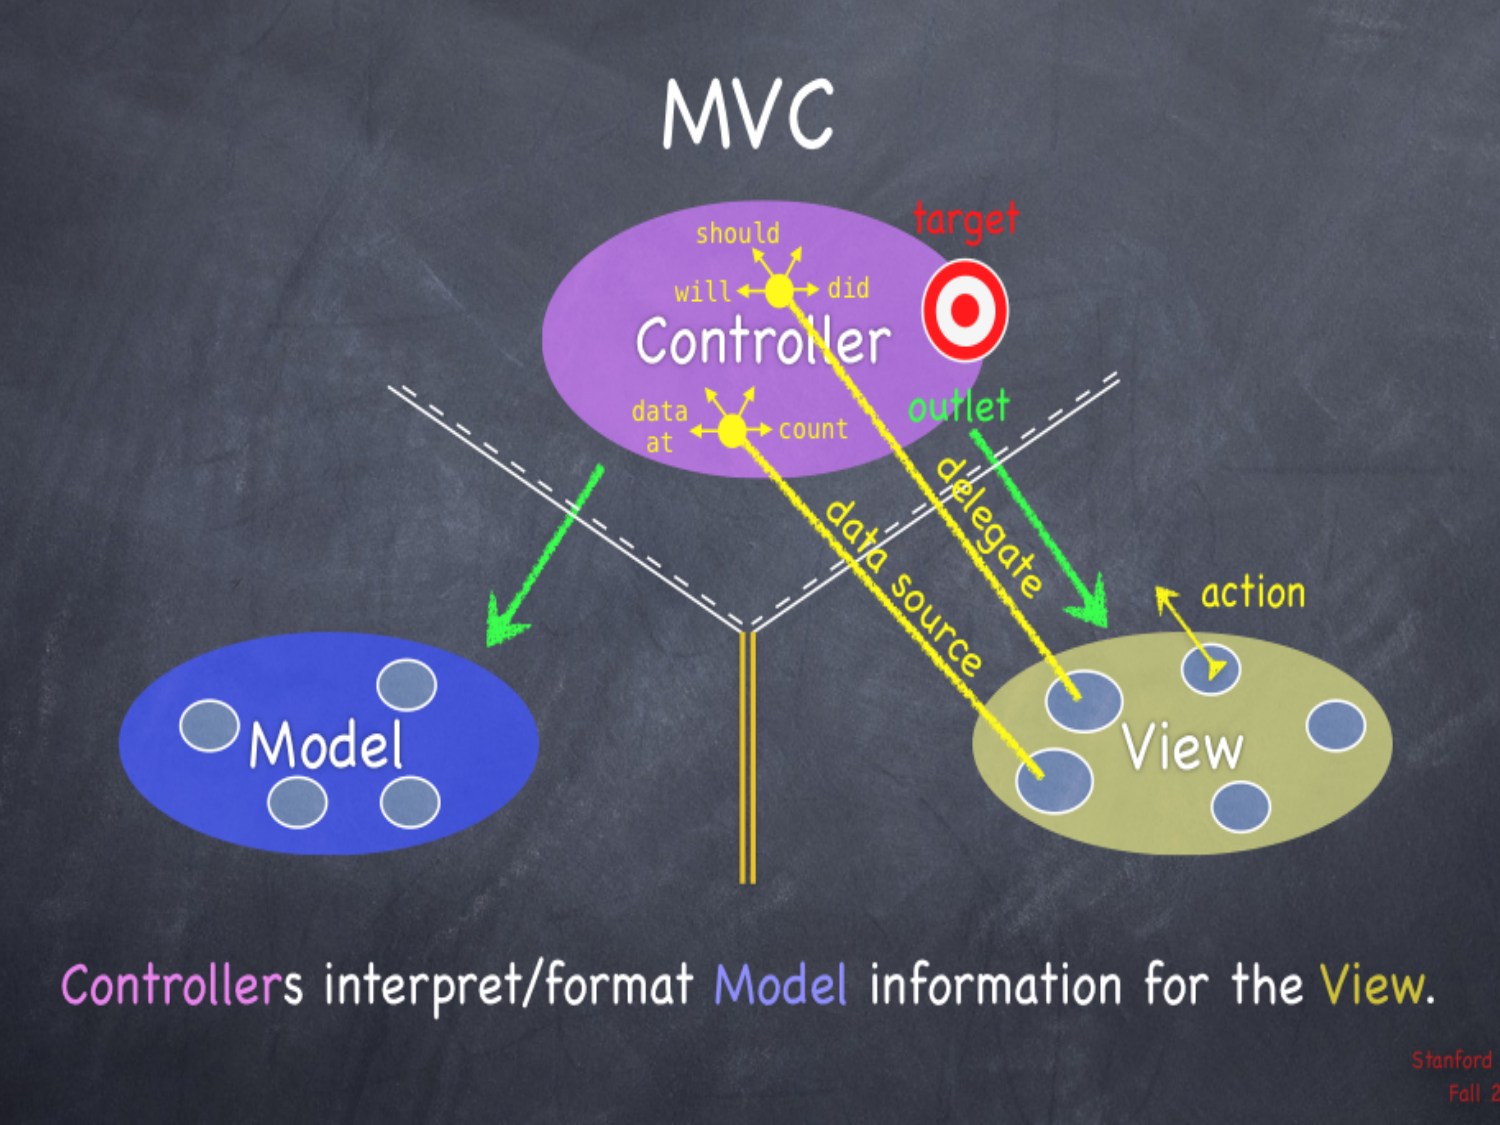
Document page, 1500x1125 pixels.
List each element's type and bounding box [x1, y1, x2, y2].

list [0, 0, 1500, 1125]
